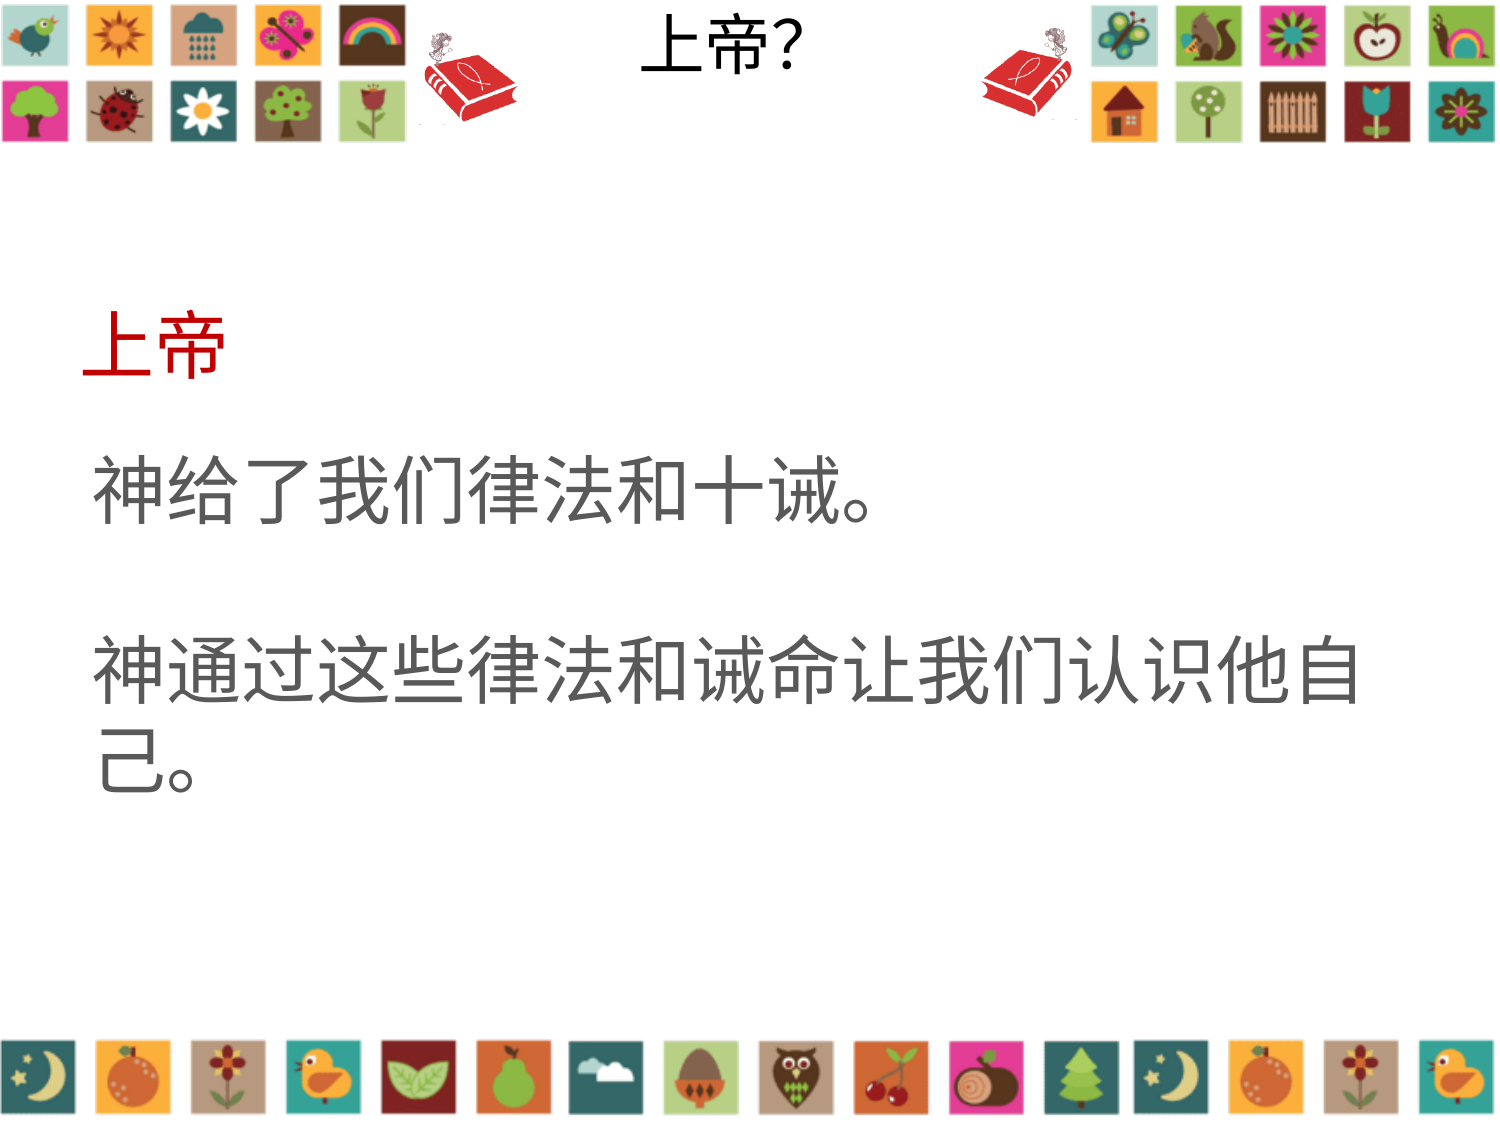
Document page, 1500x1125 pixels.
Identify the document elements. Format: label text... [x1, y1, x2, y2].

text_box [0, 1028, 1500, 1118]
text_box 上帝？ [414, 0, 1080, 91]
text_box 神给了我们律法和十诫。 神通过这些律法和诫命让我们认识他自己。 [76, 436, 1424, 812]
picture [0, 3, 550, 150]
text_box 上帝 [64, 290, 1412, 396]
picture [950, 3, 1500, 150]
